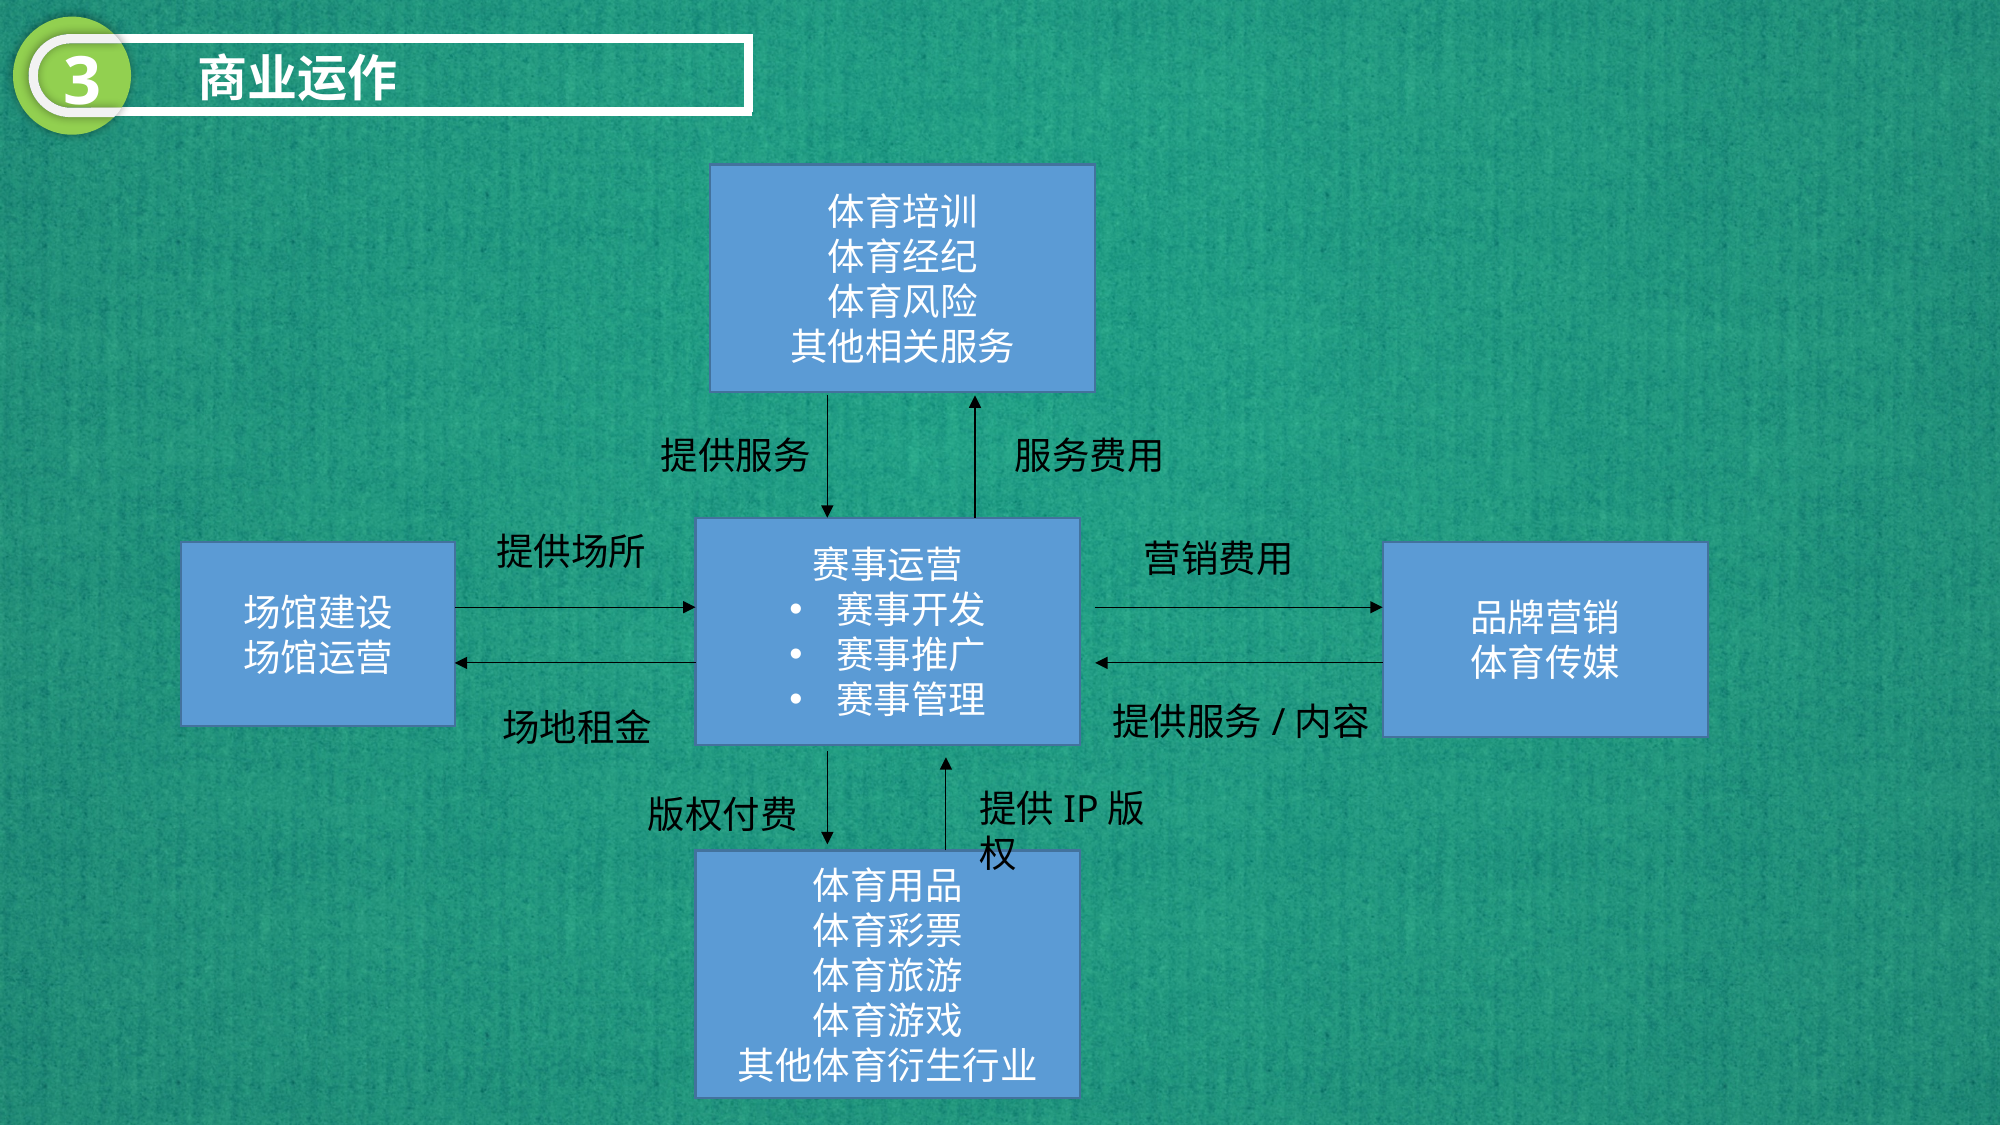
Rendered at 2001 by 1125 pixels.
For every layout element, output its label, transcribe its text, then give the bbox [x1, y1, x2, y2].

text_box 服务费用 [999, 424, 1191, 485]
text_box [12, 16, 132, 135]
text_box 体育用品 体育彩票 体育旅游 体育游戏 其他体育衍生行业 [694, 849, 1081, 1099]
text_box 场地租金 [487, 696, 669, 757]
text_box 提供服务 [645, 424, 827, 485]
text_box 版权付费 [633, 783, 815, 844]
text_box 营销费用 [1129, 527, 1336, 587]
text_box 体育培训 体育经纪 体育风险 其他相关服务 [709, 163, 1096, 393]
text_box 提供场所 [481, 520, 663, 581]
text_box 场馆建设 场馆运营 [180, 541, 456, 727]
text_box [132, 38, 754, 112]
text_box 赛事运营 赛事开发 赛事推广 赛事管理 [694, 517, 1081, 746]
text_box 提供IP版权 [964, 777, 1191, 882]
text_box 品牌营销 体育传媒 [1382, 541, 1709, 738]
picture [0, 0, 2000, 1125]
text_box 提供服务/内容 [1097, 690, 1386, 751]
